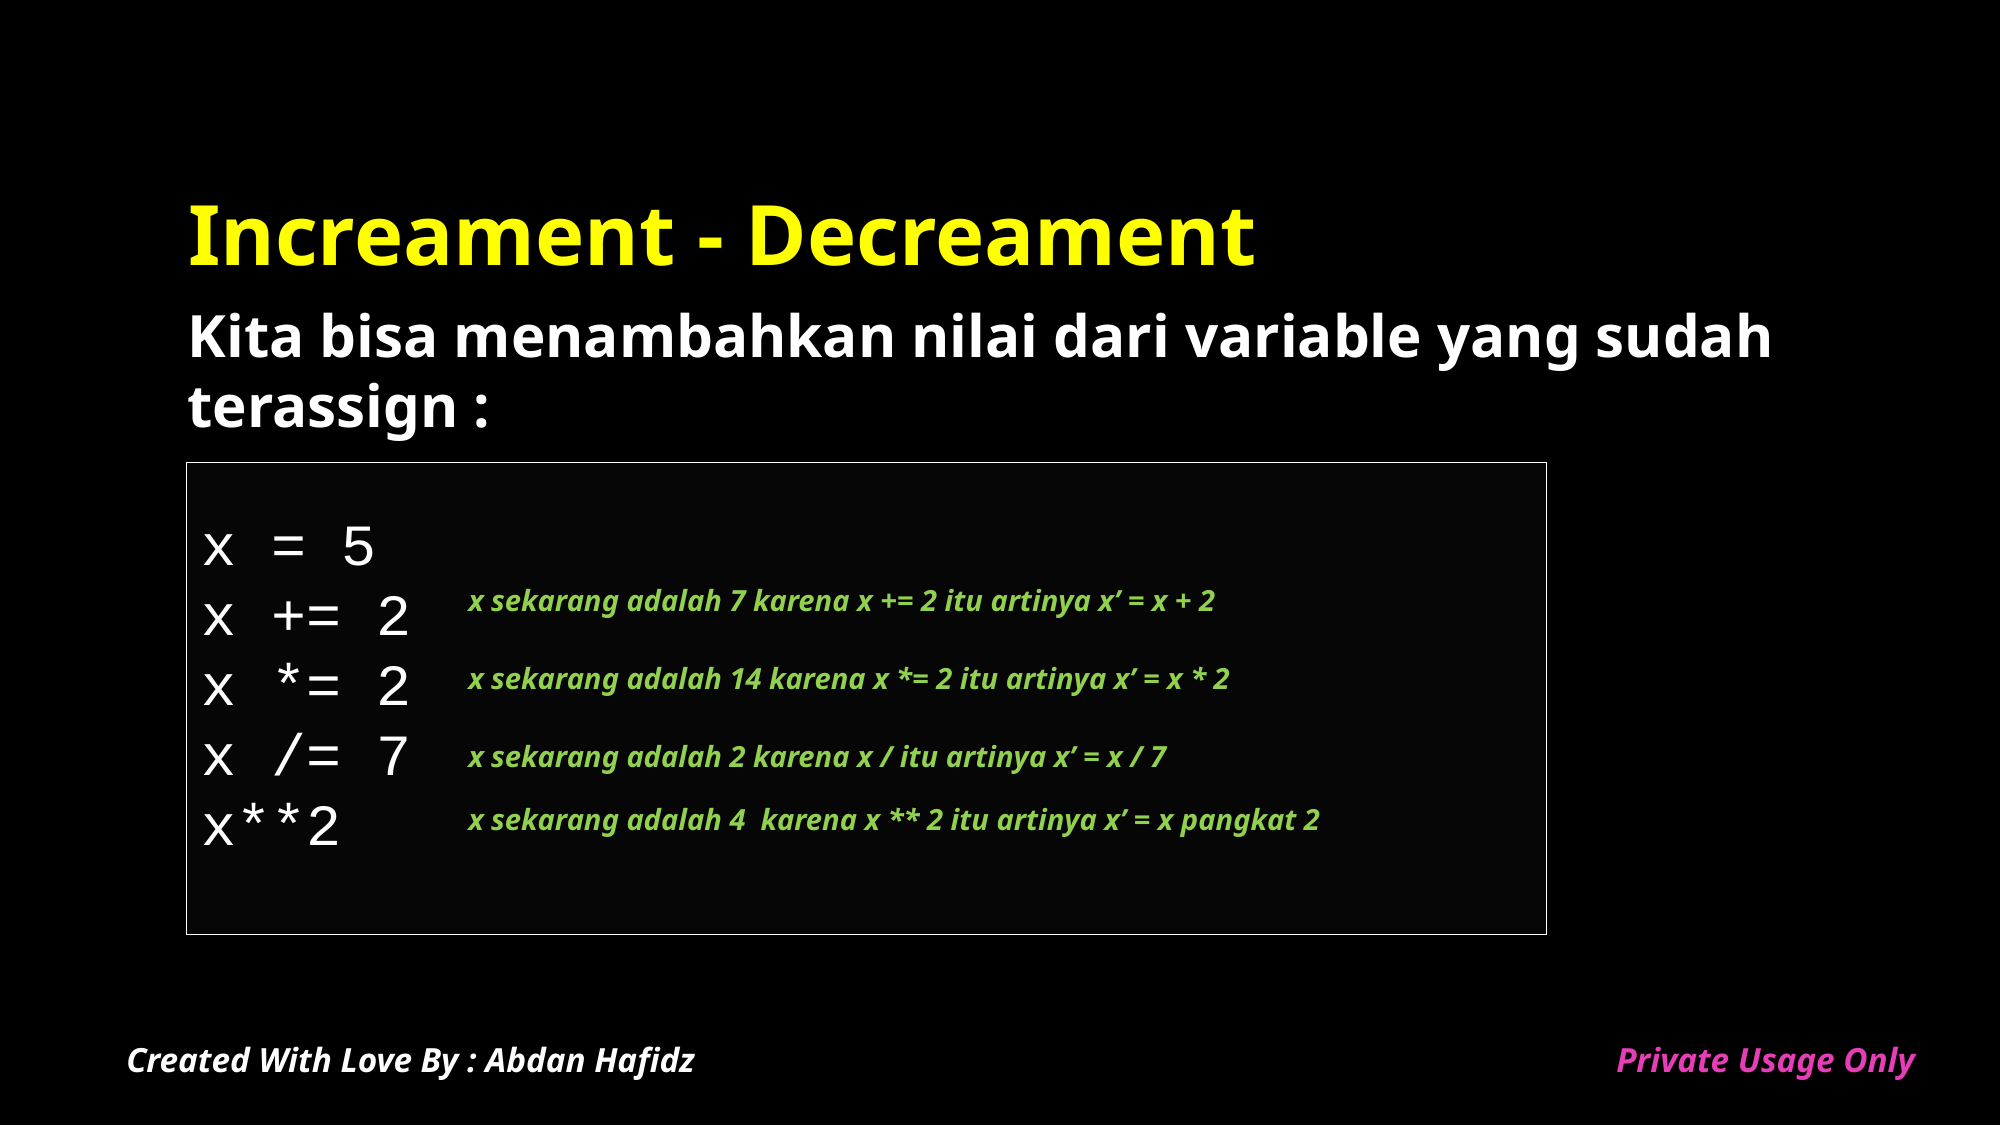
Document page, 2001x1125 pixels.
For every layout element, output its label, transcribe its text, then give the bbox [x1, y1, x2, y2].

text_box Kita bisa menambahkan nilai dari variable yang sudah terassign : [173, 291, 1842, 447]
text_box x sekarang adalah 14 karena x *= 2 itu artinya x’ = x * 2 [453, 653, 1753, 703]
text_box x = 5 x += 2 x *= 2 x /= 7 x**2 [186, 462, 1547, 935]
text_box x sekarang adalah 4 karena x ** 2 itu artinya x’ = x pangkat 2 [453, 793, 1753, 844]
text_box x sekarang adalah 7 karena x += 2 itu artinya x’ = x + 2 [453, 575, 1753, 625]
title Increament - Decreament [173, 120, 1673, 291]
text_box Private Usage Only [1601, 1036, 2000, 1114]
text_box x sekarang adalah 2 karena x / itu artinya x’ = x / 7 [453, 731, 1753, 781]
text_box Created With Love By : Abdan Hafidz [111, 1036, 1601, 1114]
